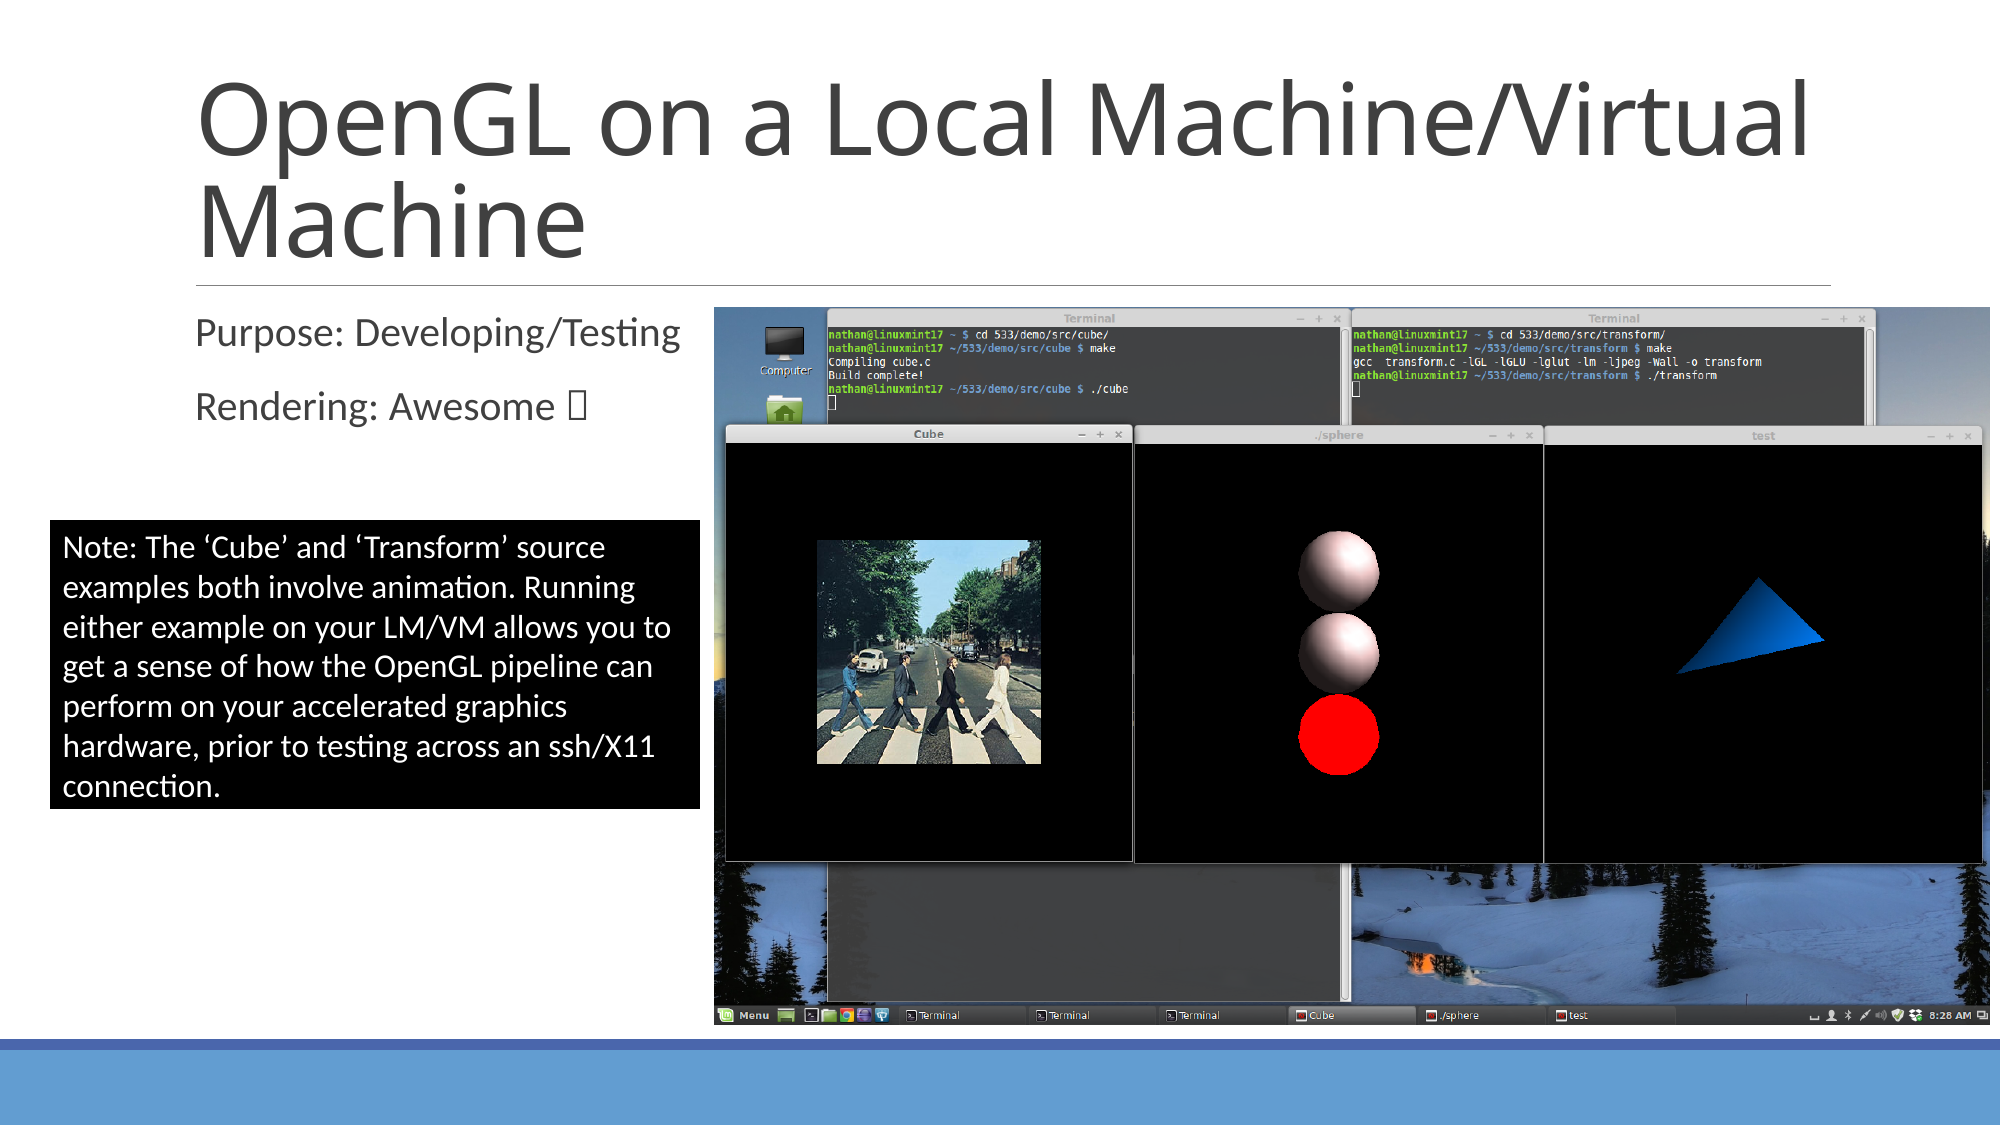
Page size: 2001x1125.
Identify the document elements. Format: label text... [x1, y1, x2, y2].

text_box Note: The ‘Cube’ and ‘Transform’ source examples both involve animation. Running either example on your LM/VM allows you to get a sense of how the OpenGL pipeline can perform on your accelerated graphics hardware, prior to testing across an ssh/X11 connection. [48, 517, 703, 812]
picture [713, 307, 1990, 1026]
list Purpose: Developing/Testing Rendering: Awesome  [180, 302, 1830, 963]
title OpenGL on a Local Machine/Virtual Machine [180, 47, 1830, 285]
